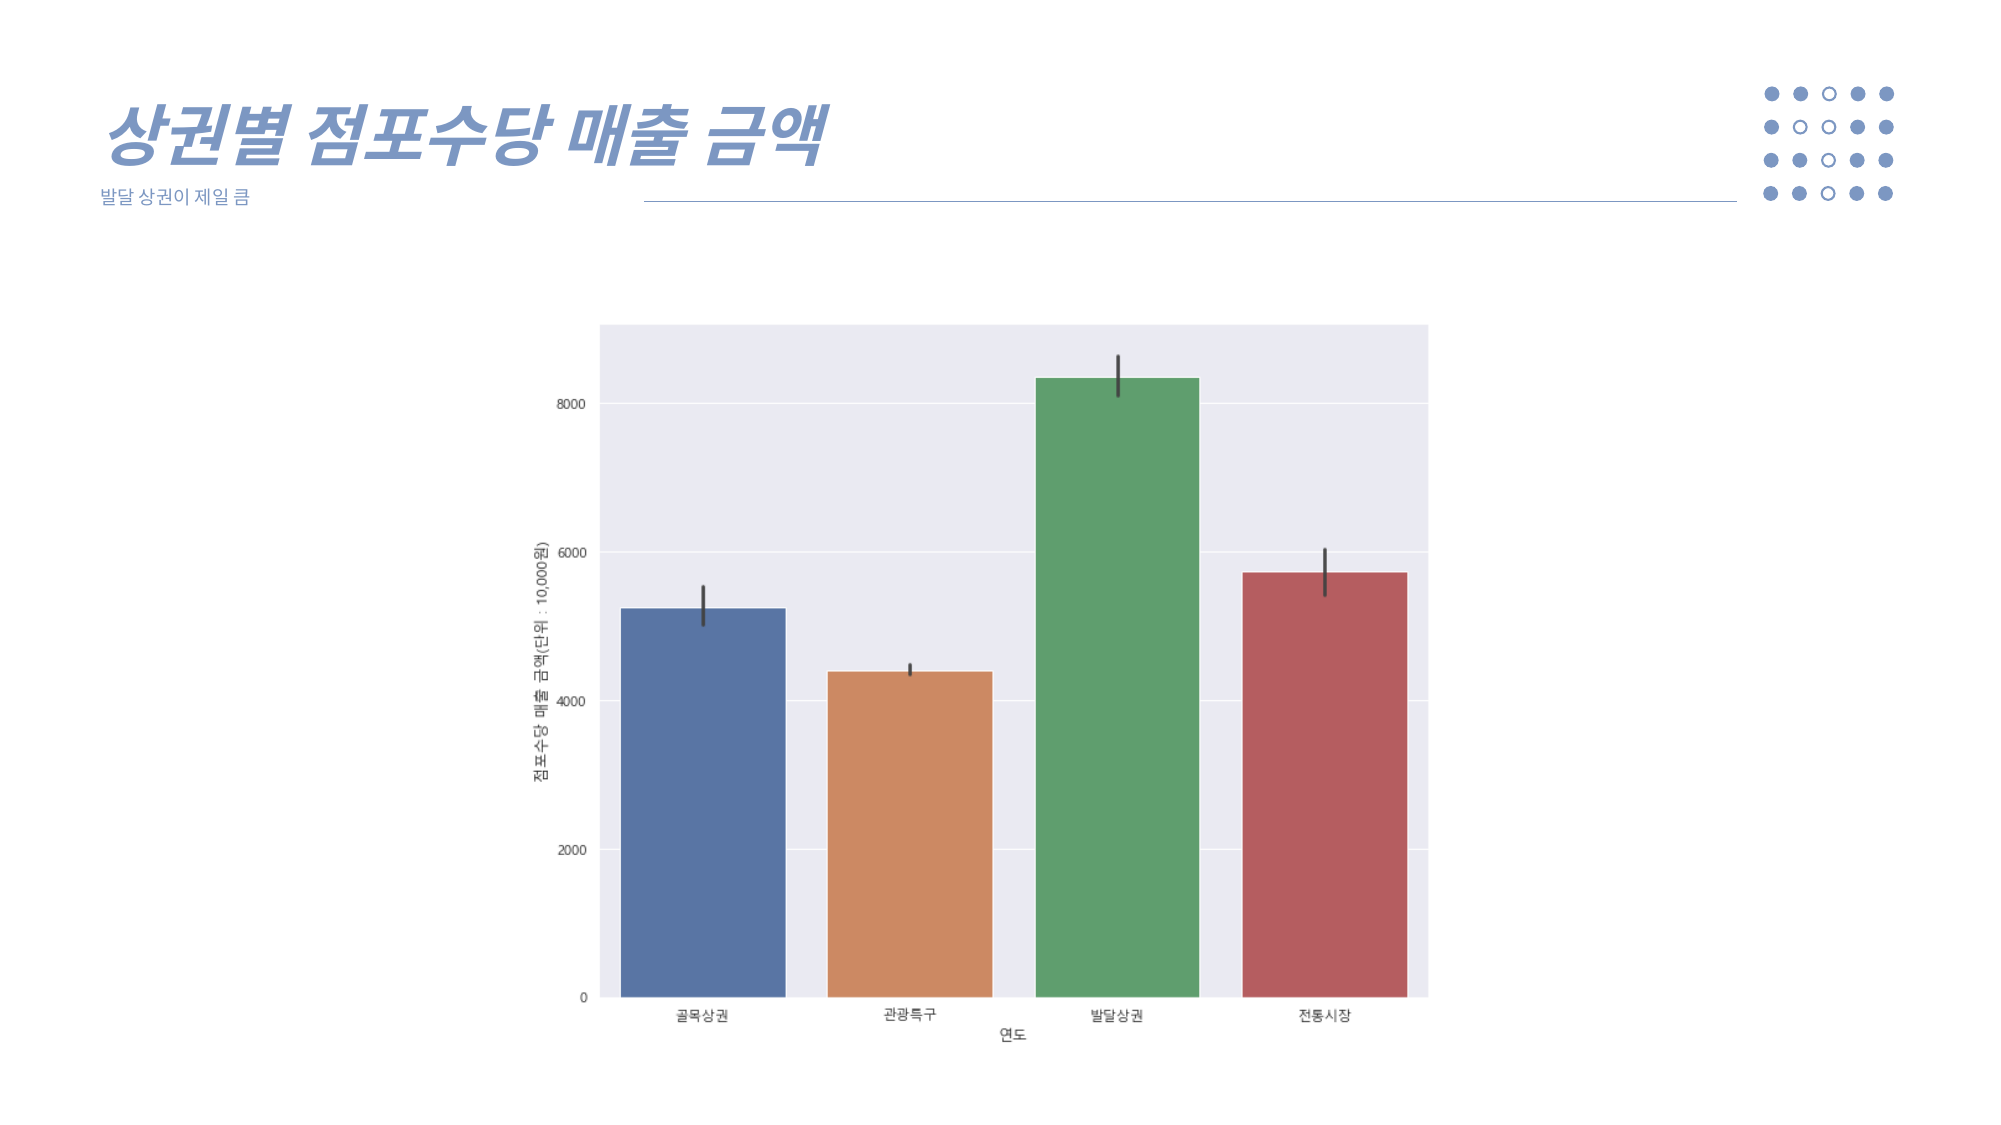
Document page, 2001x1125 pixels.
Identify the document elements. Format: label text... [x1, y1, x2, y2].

text_box [1793, 86, 1809, 102]
text_box 상권별 점포수당 매출 금액 발달 상권이 제일 큼 [85, 46, 1028, 216]
picture [464, 216, 1535, 1109]
text_box [1878, 152, 1894, 168]
text_box [1849, 152, 1865, 168]
text_box [1792, 152, 1808, 168]
text_box [1850, 119, 1866, 135]
text_box [1764, 86, 1780, 102]
text_box [1821, 119, 1837, 135]
text_box [1763, 152, 1779, 168]
text_box [1849, 185, 1865, 201]
text_box [1791, 185, 1807, 201]
text_box [1763, 185, 1779, 201]
text_box [1850, 86, 1866, 102]
text_box [1879, 86, 1895, 102]
text_box [1821, 152, 1837, 168]
text_box [1877, 185, 1893, 201]
text_box [1878, 119, 1894, 135]
text_box [1792, 119, 1808, 135]
text_box [1764, 119, 1780, 135]
text_box [1821, 86, 1837, 102]
text_box [1820, 185, 1836, 201]
